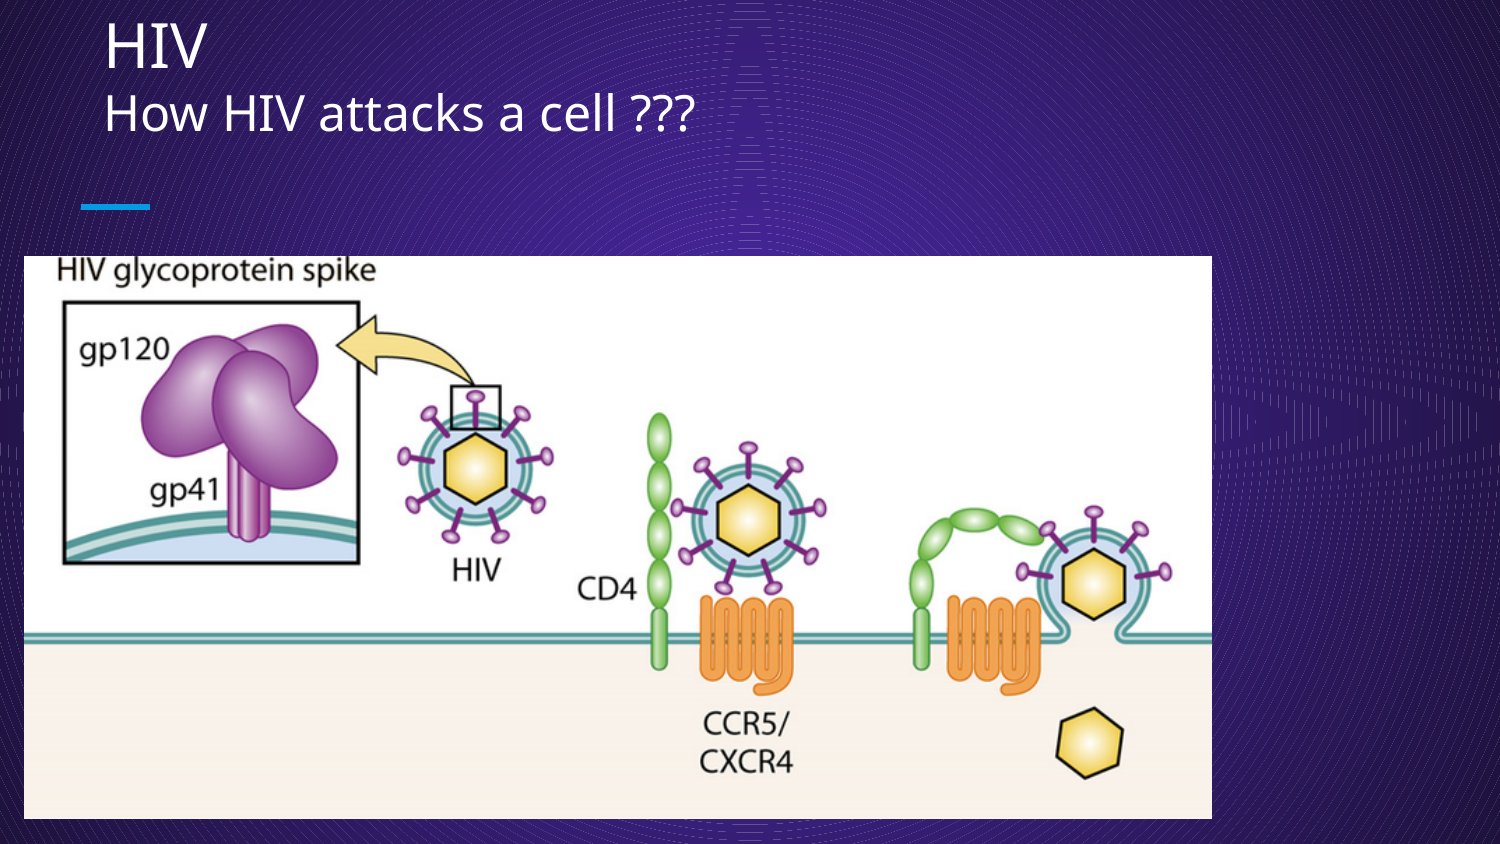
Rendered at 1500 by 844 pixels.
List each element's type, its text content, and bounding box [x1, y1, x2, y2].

title ` HIV How HIV attacks a cell ??? [88, 75, 1462, 232]
picture [24, 255, 1212, 819]
